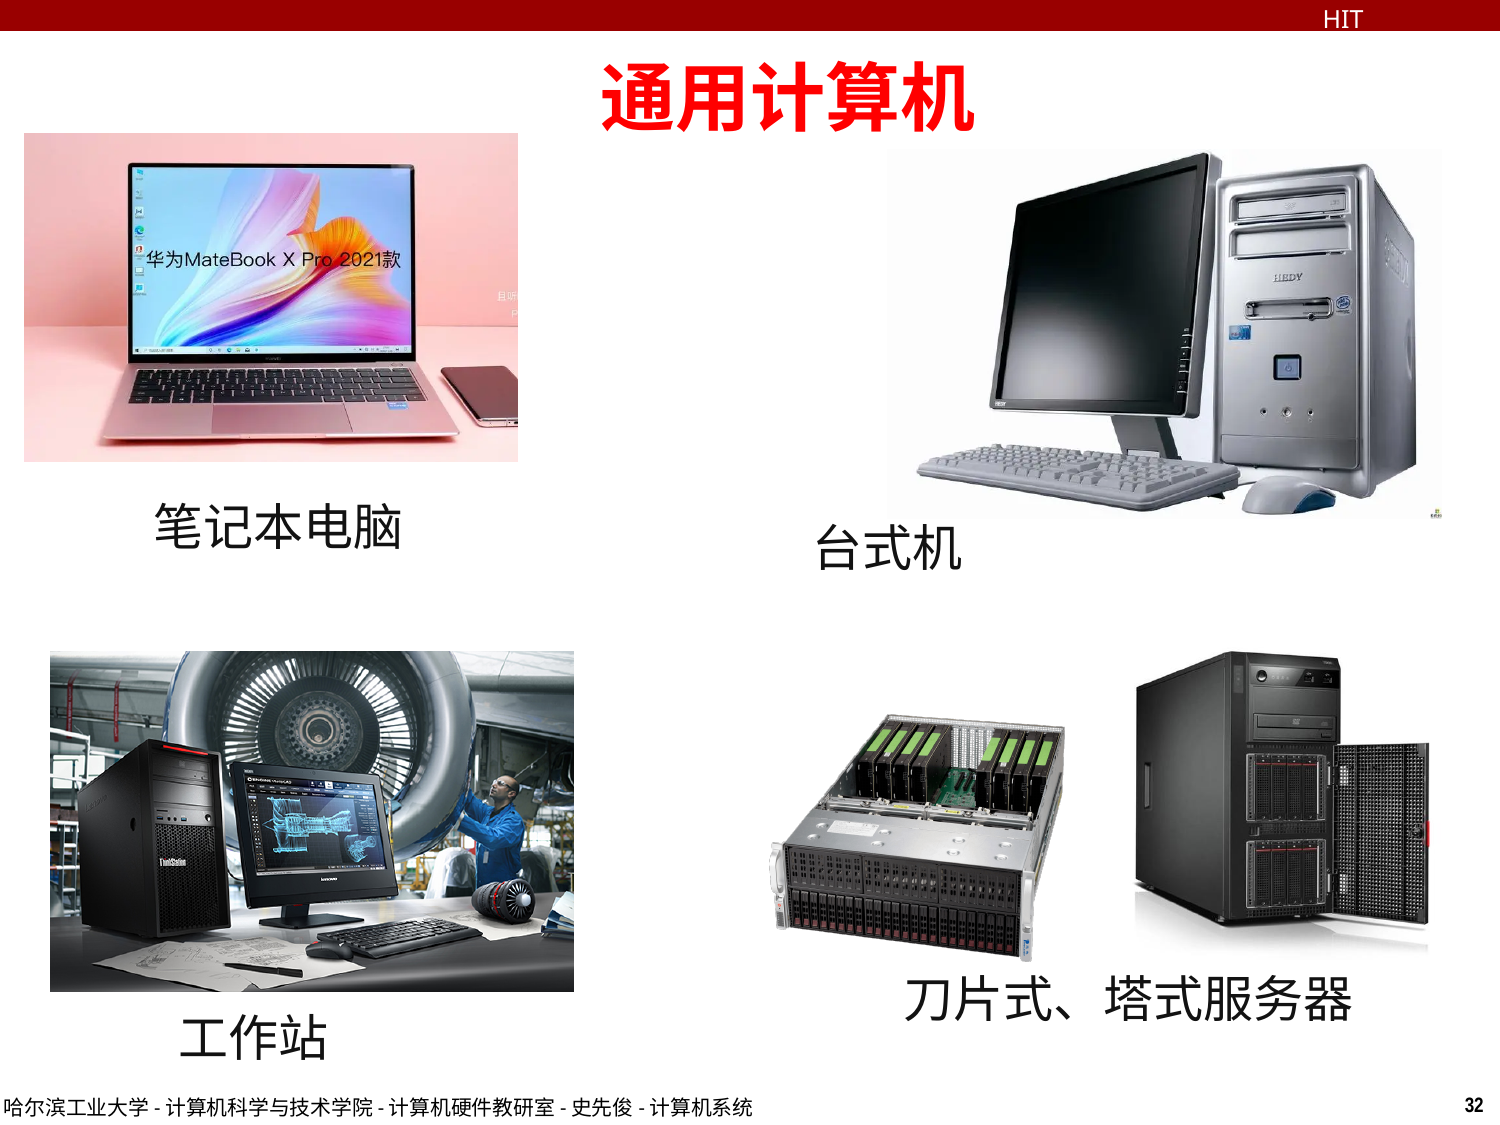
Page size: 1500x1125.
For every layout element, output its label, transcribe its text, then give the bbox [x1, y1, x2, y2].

picture [24, 133, 518, 462]
text_box 工作站 [163, 1000, 344, 1074]
title 通用计算机 [112, 48, 1463, 142]
picture [1118, 636, 1443, 960]
picture [49, 650, 575, 992]
text_box 台式机 [797, 509, 978, 585]
text_box HIT [1322, 3, 1500, 33]
text_box 刀片式、塔式服务器 [888, 959, 1369, 1035]
text_box [0, 0, 1500, 31]
text_box 笔记本电脑 [138, 488, 419, 564]
picture [887, 149, 1443, 520]
picture [769, 714, 1065, 962]
